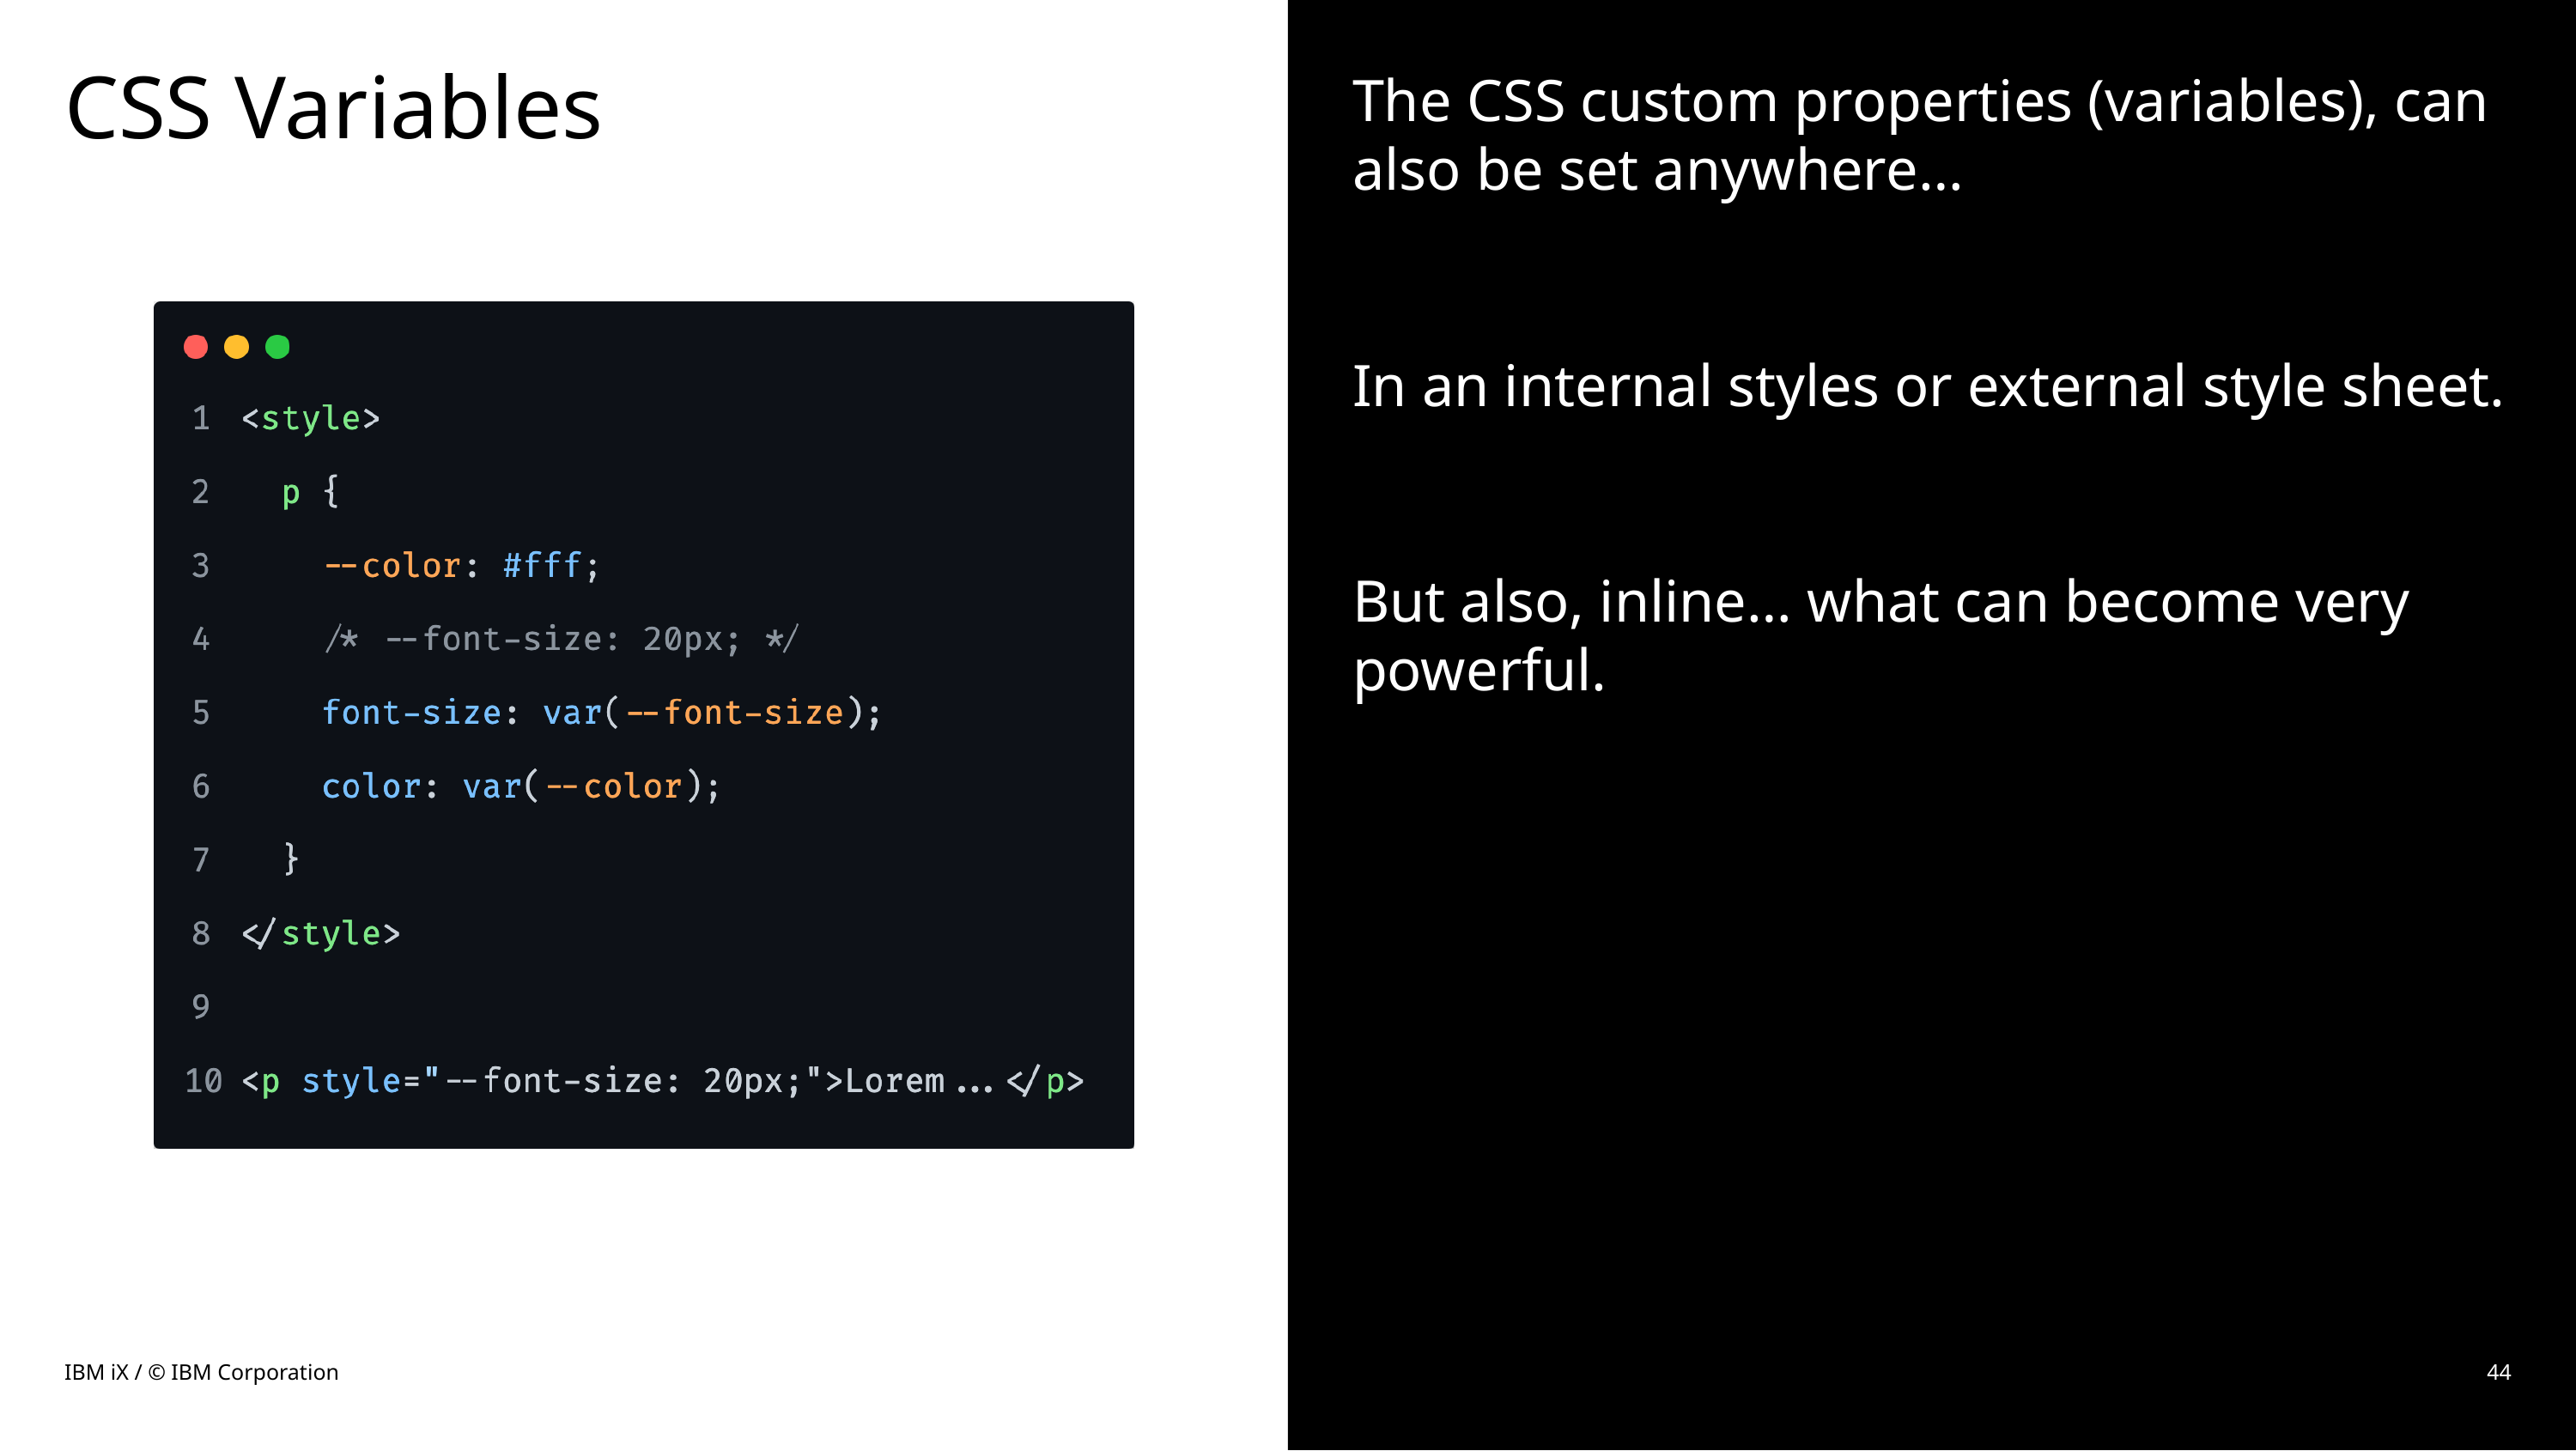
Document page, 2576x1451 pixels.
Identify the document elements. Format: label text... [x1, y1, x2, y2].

list The CSS custom properties (variables), can also be set anywhere… In an internal styles or external style sheet. But also, inline… what can become very powerful. [1352, 64, 2512, 1270]
title CSS Variables [64, 64, 1224, 1270]
footer IBM iX / © IBM Corporation [64, 1350, 1224, 1397]
slide_number 44 [1996, 1350, 2512, 1397]
picture [153, 301, 1135, 1149]
